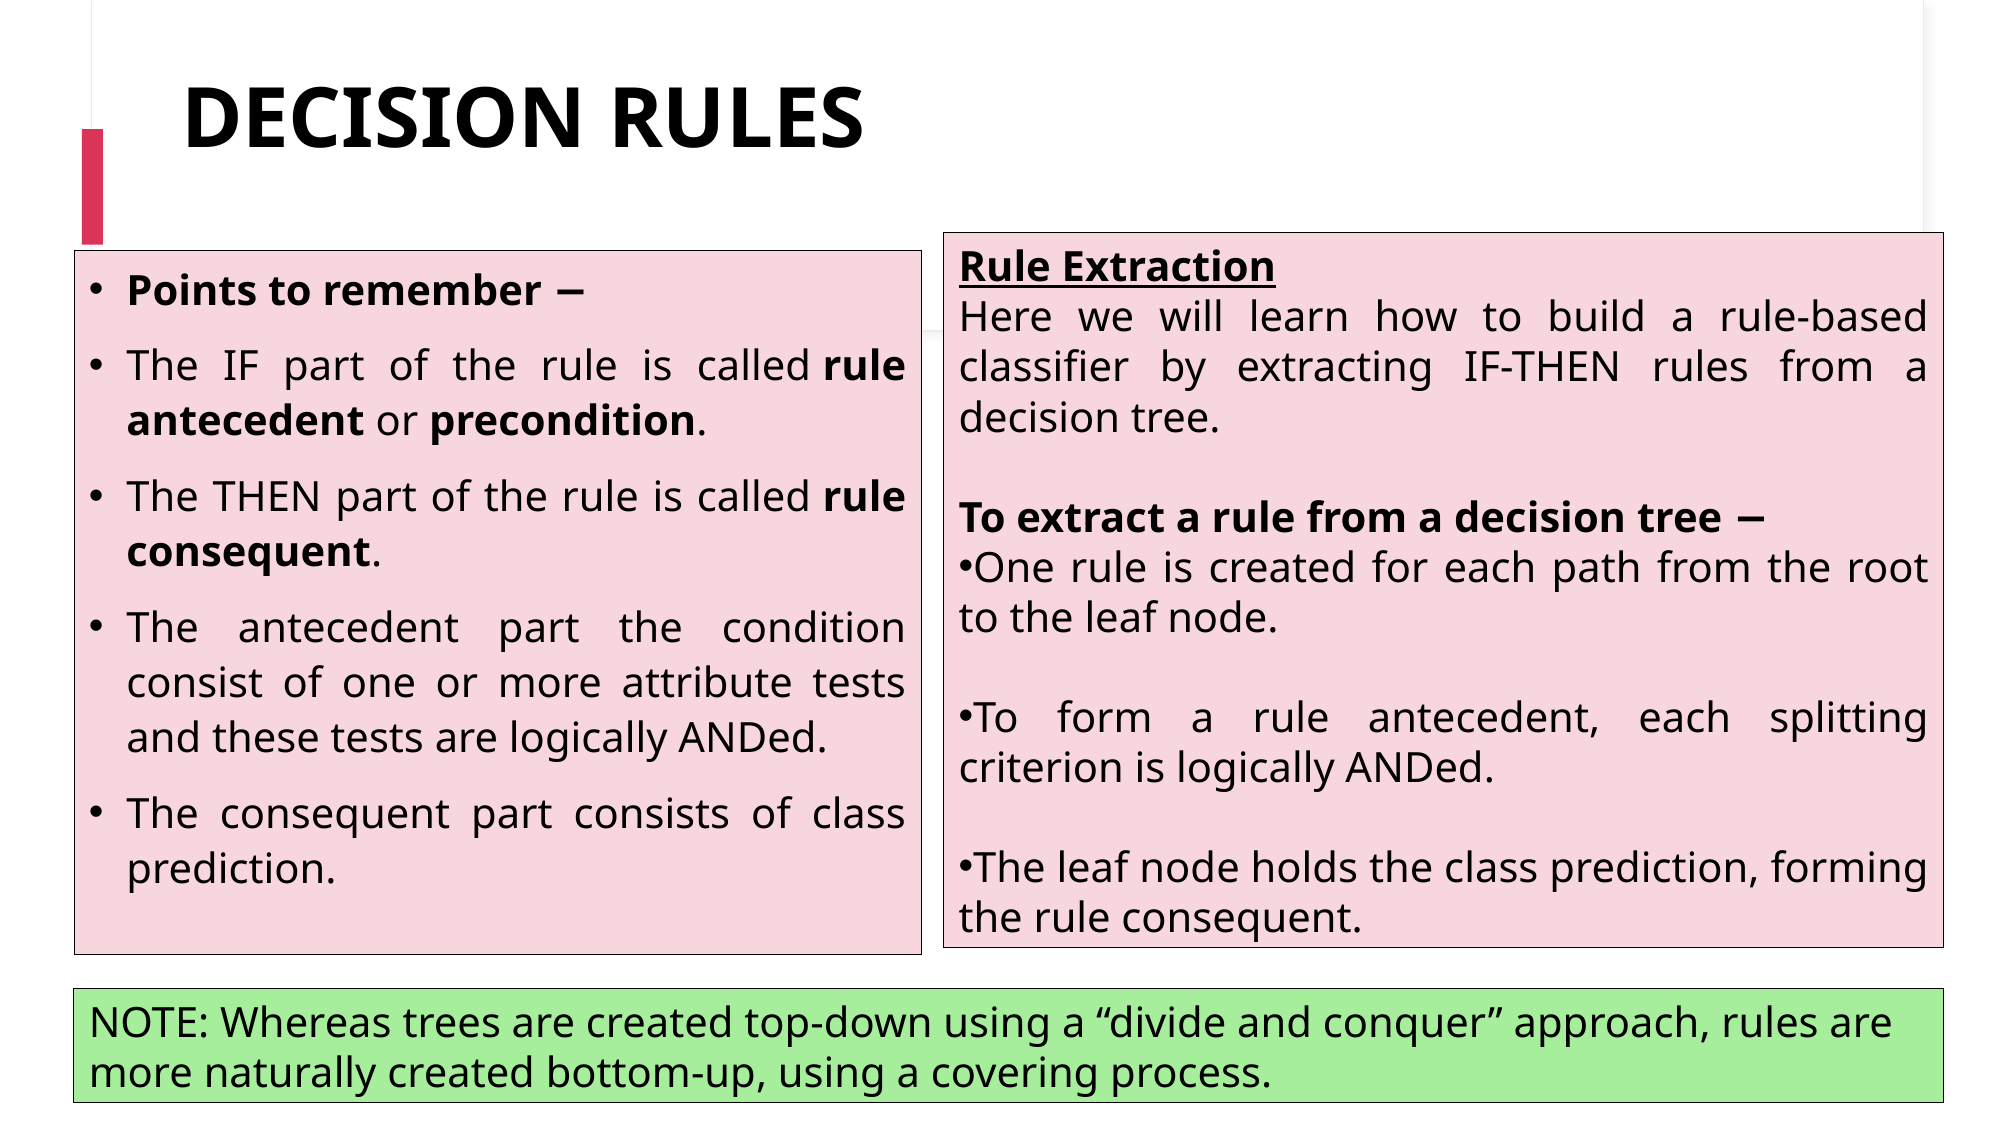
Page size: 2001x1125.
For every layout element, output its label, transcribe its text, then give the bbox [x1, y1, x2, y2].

text_box Rule Extraction Here we will learn how to build a rule-based classifier by extracting IF-THEN rules from a decision tree. To extract a rule from a decision tree − One rule is created for each path from the root to the leaf node. To form a rule antecedent, each splitting criterion is logically ANDed. The leaf node holds the class prediction, forming the rule consequent. [943, 232, 1944, 948]
title DECISION RULES [166, 23, 1834, 218]
text_box NOTE: Whereas trees are created top-down using a “divide and conquer” approach, rules are more naturally created bottom-up, using a covering process. [73, 988, 1944, 1103]
list Points to remember − The IF part of the rule is called rule antecedent or precondition. The THEN part of the rule is called rule consequent. The antecedent part the condition consist of one or more attribute tests and these tests are logically ANDed. The consequent part consists of class prediction. [74, 250, 922, 955]
